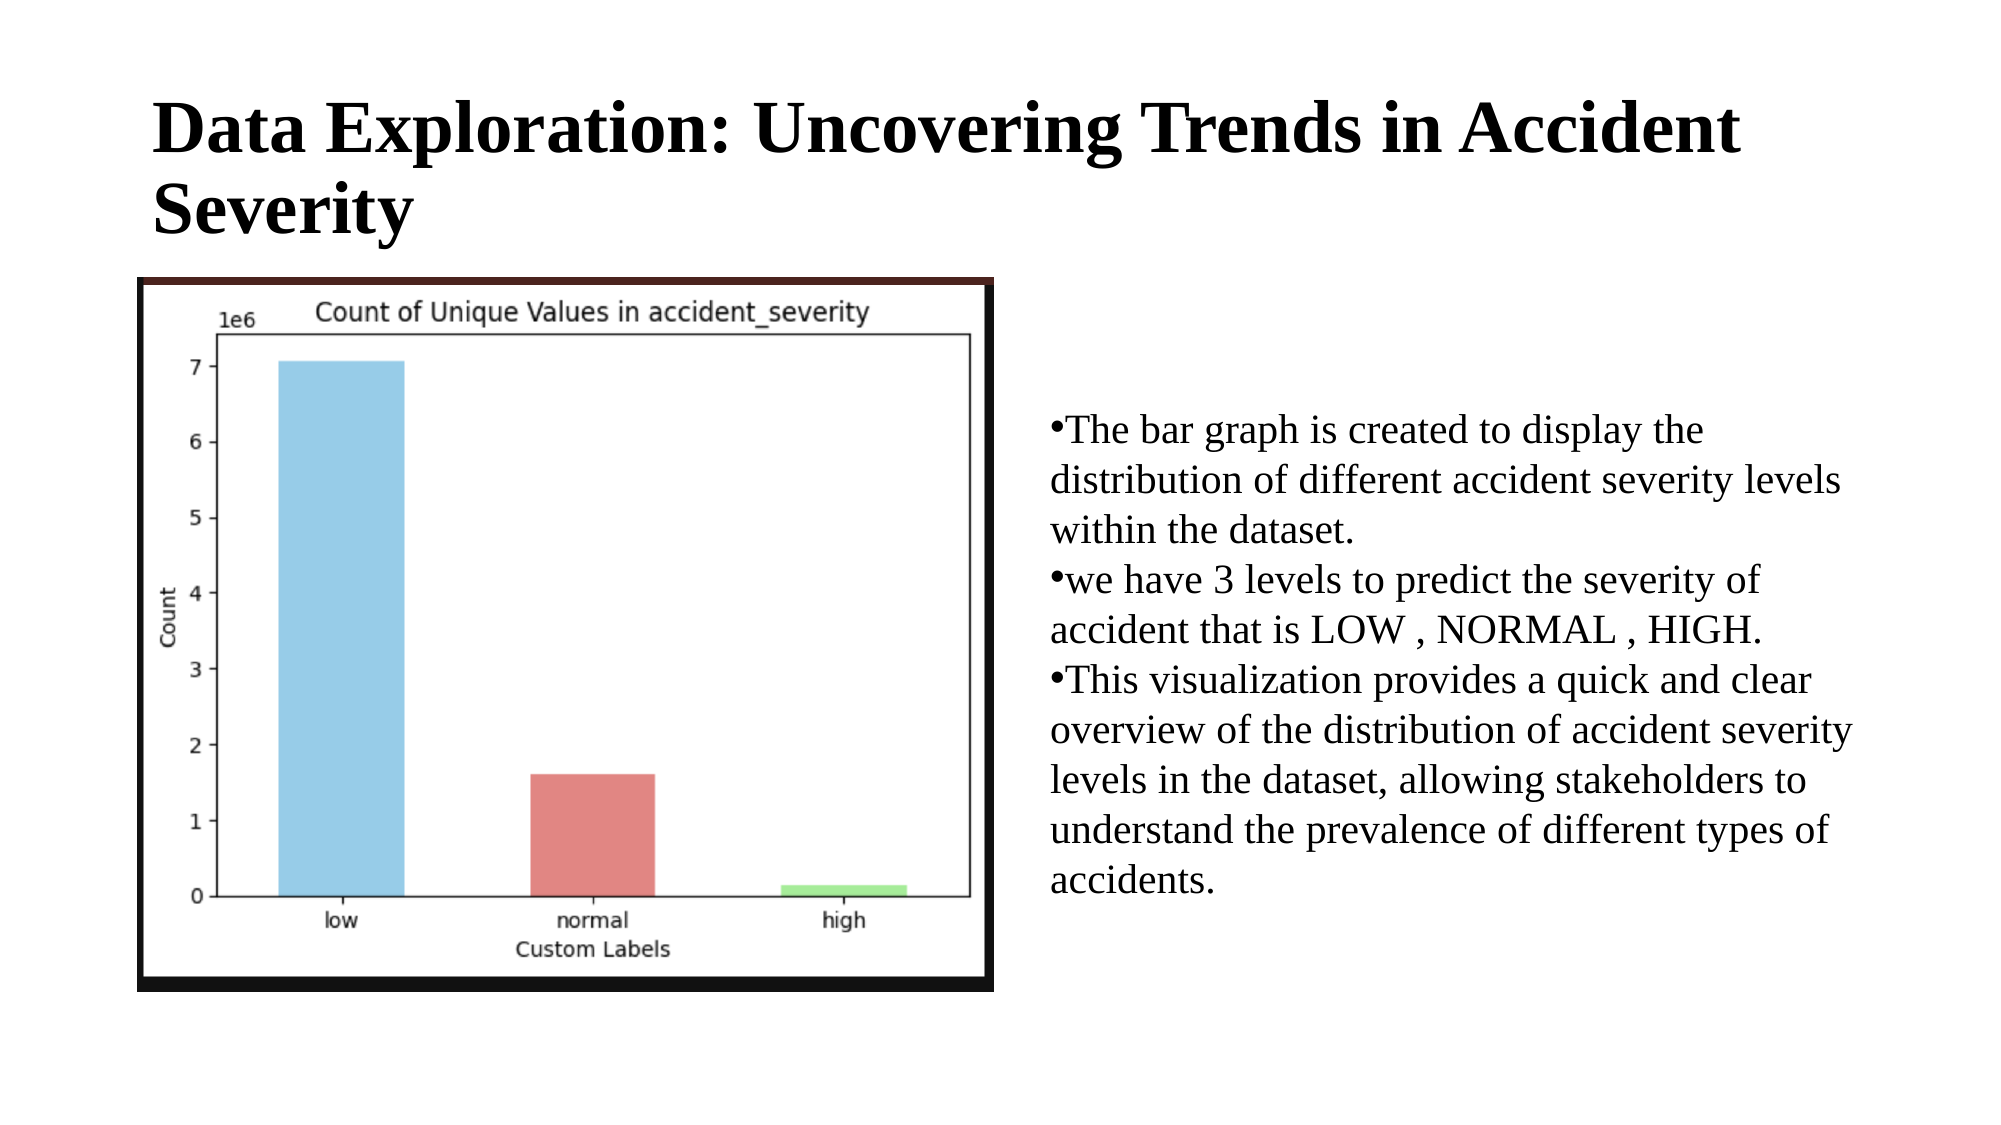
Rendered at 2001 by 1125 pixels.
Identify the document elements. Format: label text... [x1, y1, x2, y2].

text_box The bar graph is created to display the distribution of different accident severity levels within the dataset. we have 3 levels to predict the severity of accident that is LOW , NORMAL , HIGH. This visualization provides a quick and clear overview of the distribution of accident severity levels in the dataset, allowing stakeholders to understand the prevalence of different types of accidents. [1035, 394, 1920, 910]
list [137, 277, 994, 992]
title Data Exploration: Uncovering Trends in Accident Severity [137, 59, 1863, 278]
